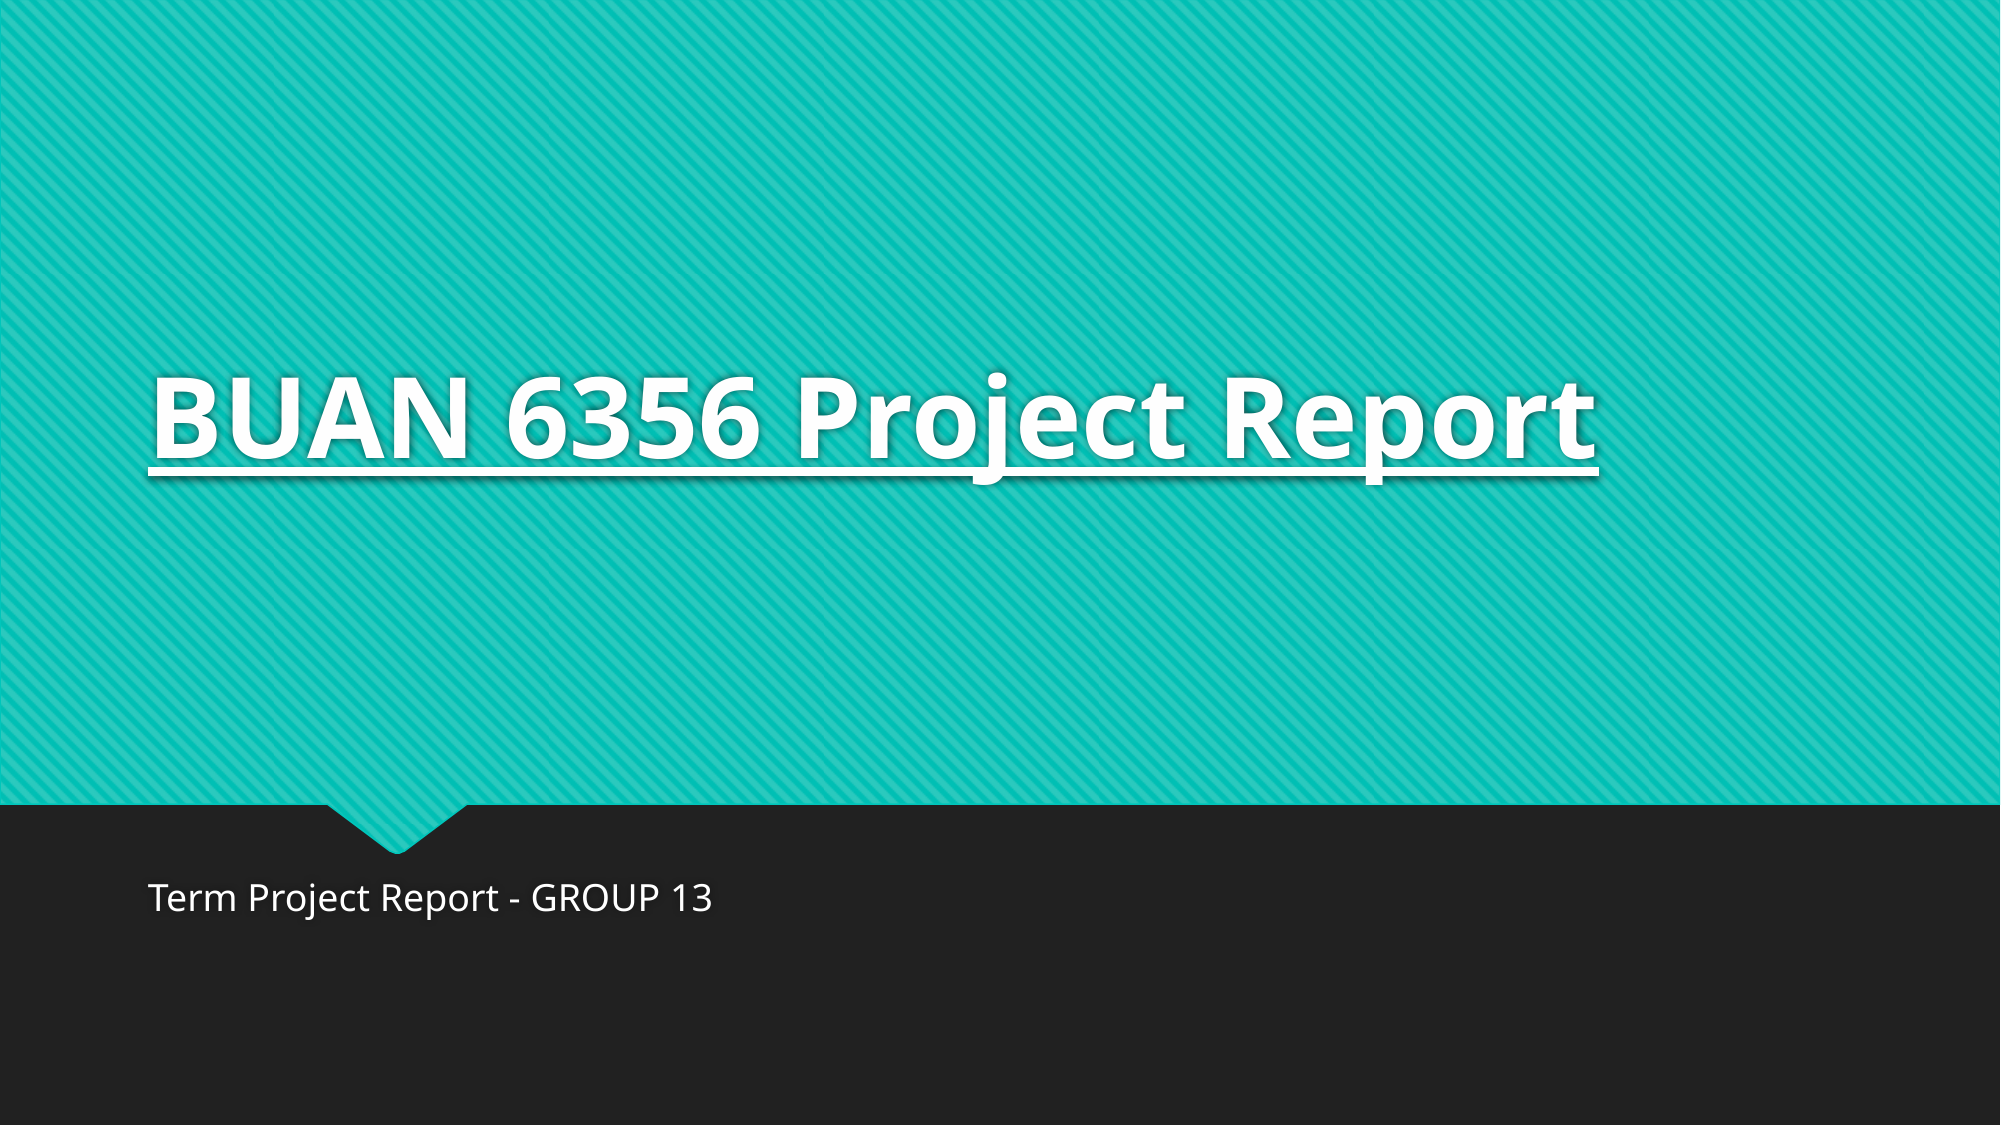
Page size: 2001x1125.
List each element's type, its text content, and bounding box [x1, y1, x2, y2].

subtitle Term Project Report - GROUP 13 [132, 866, 1868, 938]
title BUAN 6356 Project Report [132, 136, 1868, 624]
